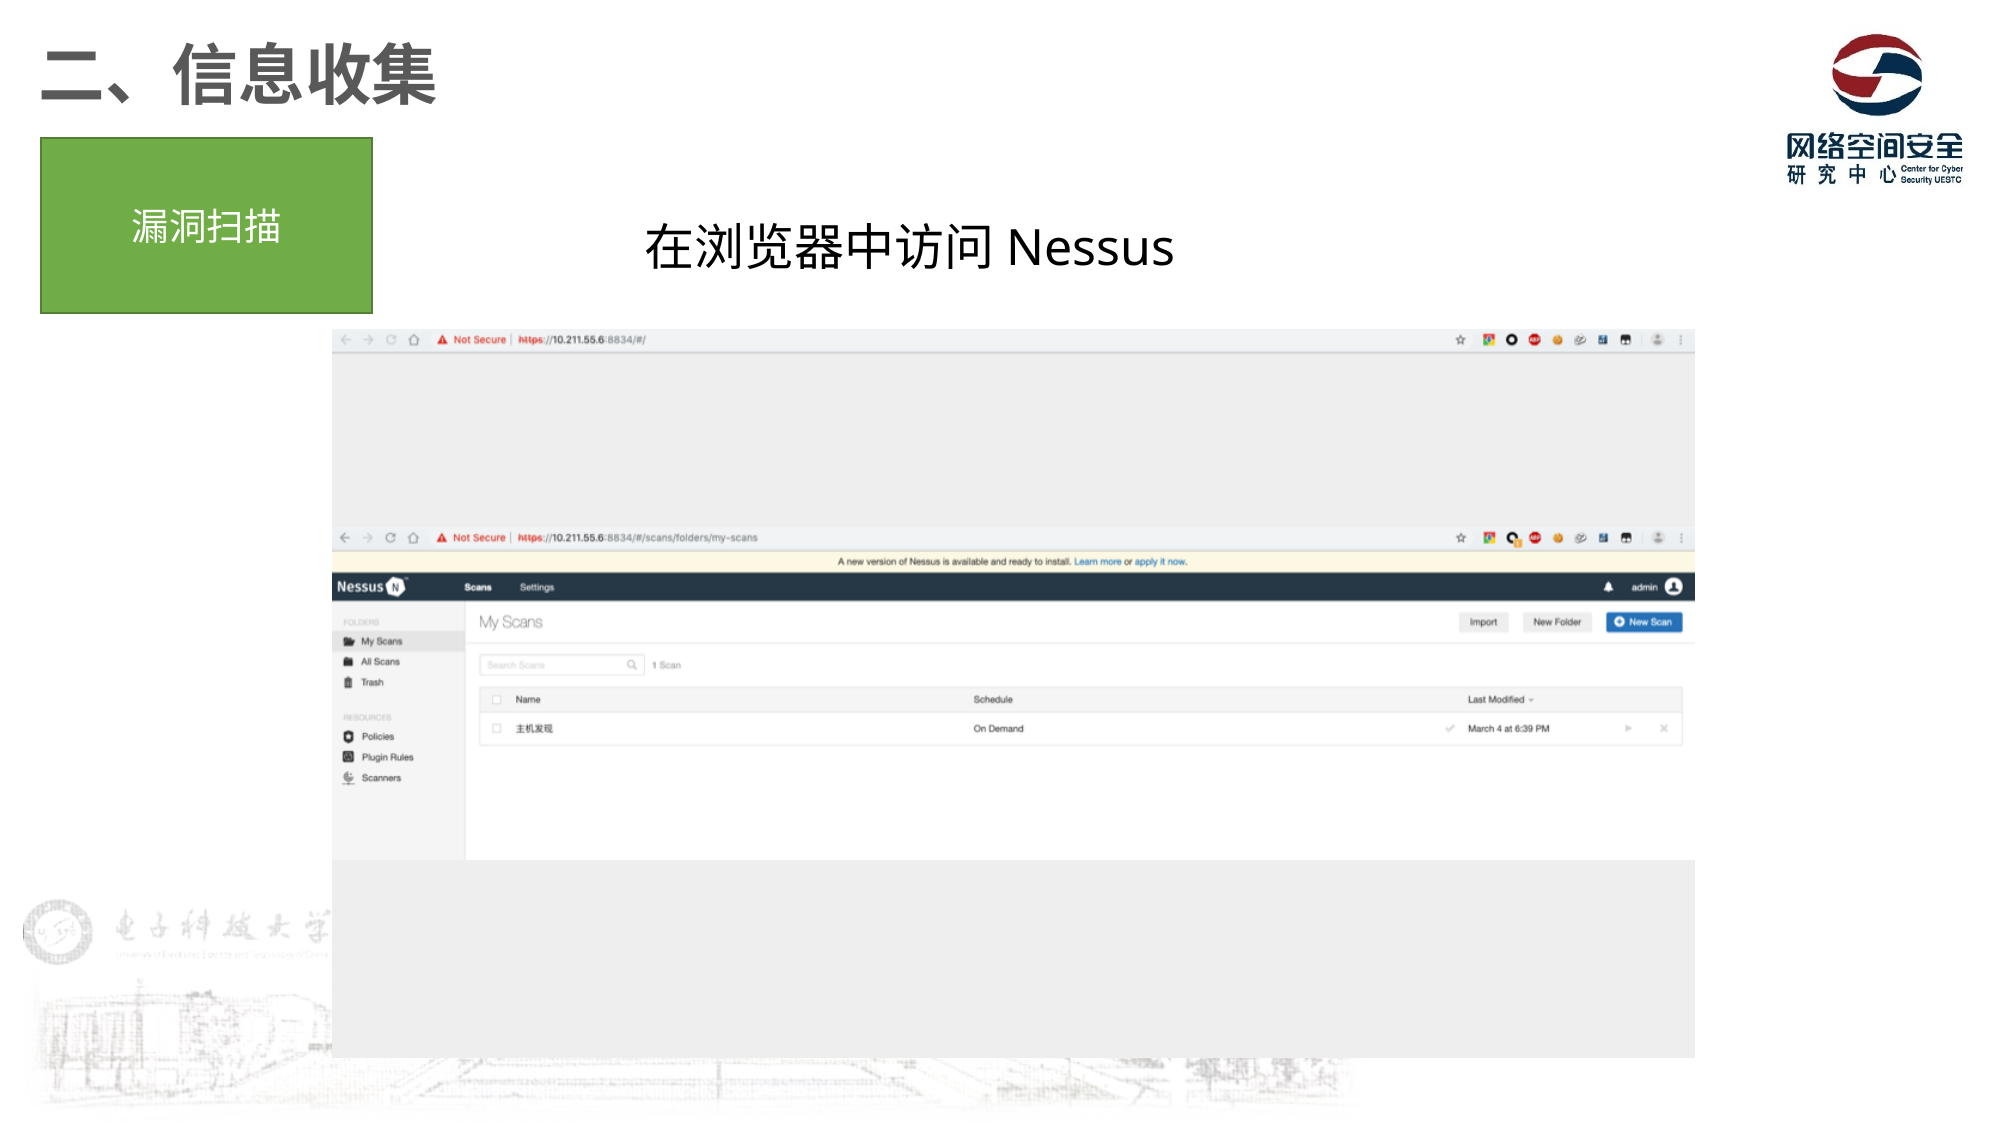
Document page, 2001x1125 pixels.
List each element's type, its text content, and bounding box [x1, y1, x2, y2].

picture [1787, 26, 1963, 191]
text_box 二、信息收集 [23, 25, 1678, 121]
picture [332, 329, 1695, 1058]
text_box 漏洞扫描 [40, 137, 373, 314]
text_box 在浏览器中访问Nessus [629, 208, 2000, 284]
